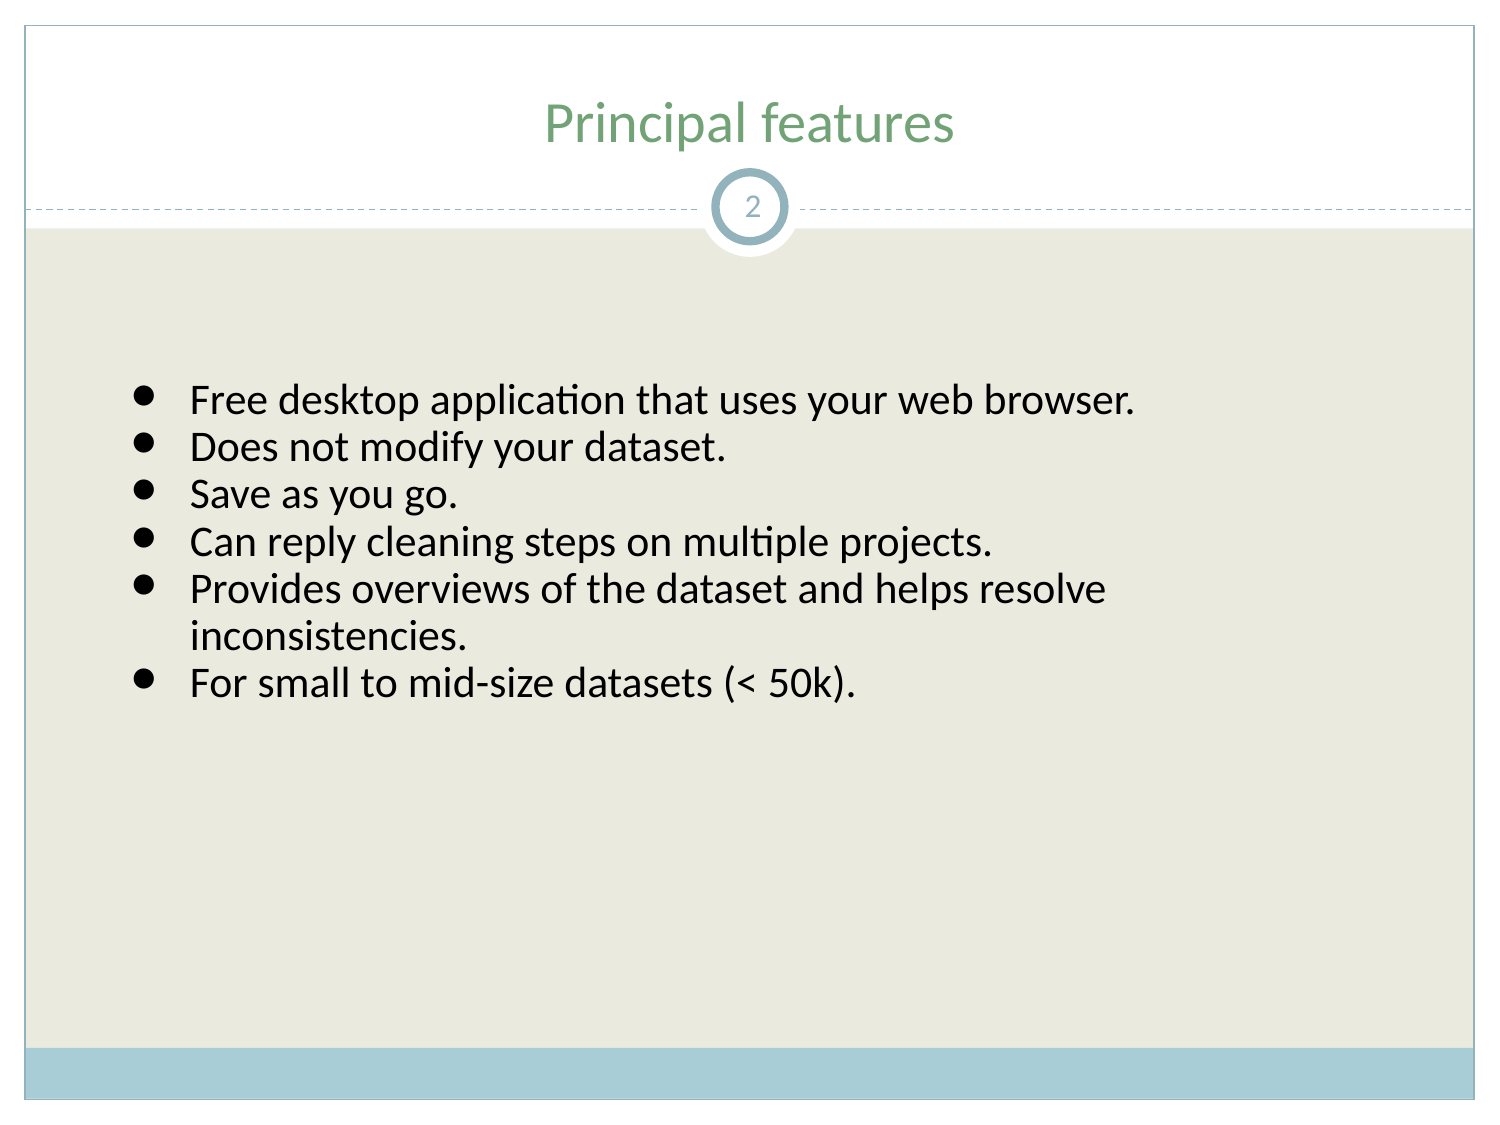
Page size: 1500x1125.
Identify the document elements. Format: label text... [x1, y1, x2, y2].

title Principal features [49, 37, 1450, 162]
text_box Free desktop application that uses your web browser. Does not modify your dataset. Save as you go. Can reply cleaning steps on multiple projects. Provides overviews of the dataset and helps resolve inconsistencies. For small to mid-size datasets (< 50k). [99, 356, 1343, 843]
slide_number ‹#› [715, 168, 791, 241]
